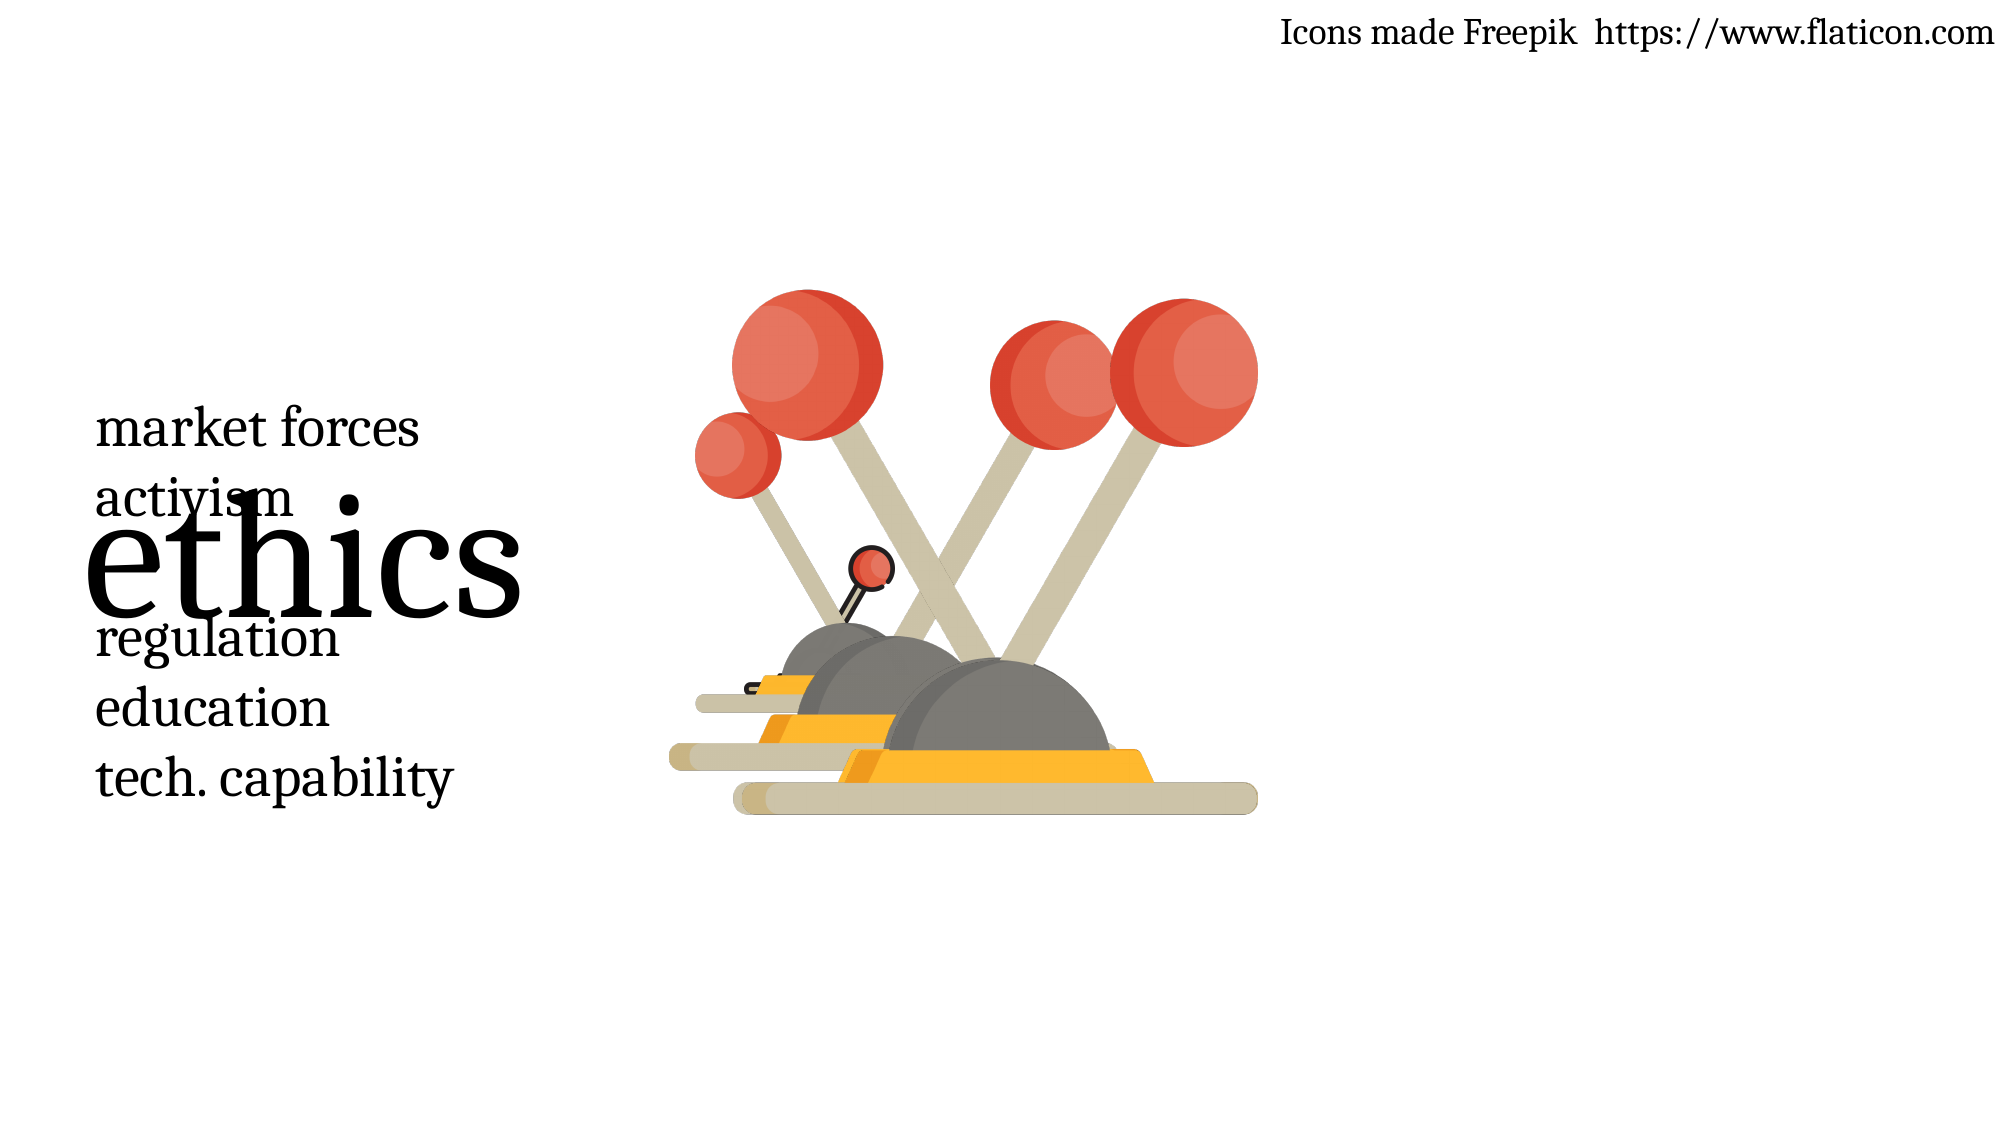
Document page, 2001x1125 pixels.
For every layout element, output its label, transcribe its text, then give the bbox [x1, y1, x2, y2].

text_box Icons made Freepik https://www.flaticon.com [1265, 0, 2000, 60]
picture [669, 289, 1258, 815]
text_box market forces activism regulation education tech. capability [80, 380, 511, 427]
text_box ethics [69, 427, 595, 662]
text_box market forces activism regulation education tech. capability [80, 662, 511, 816]
